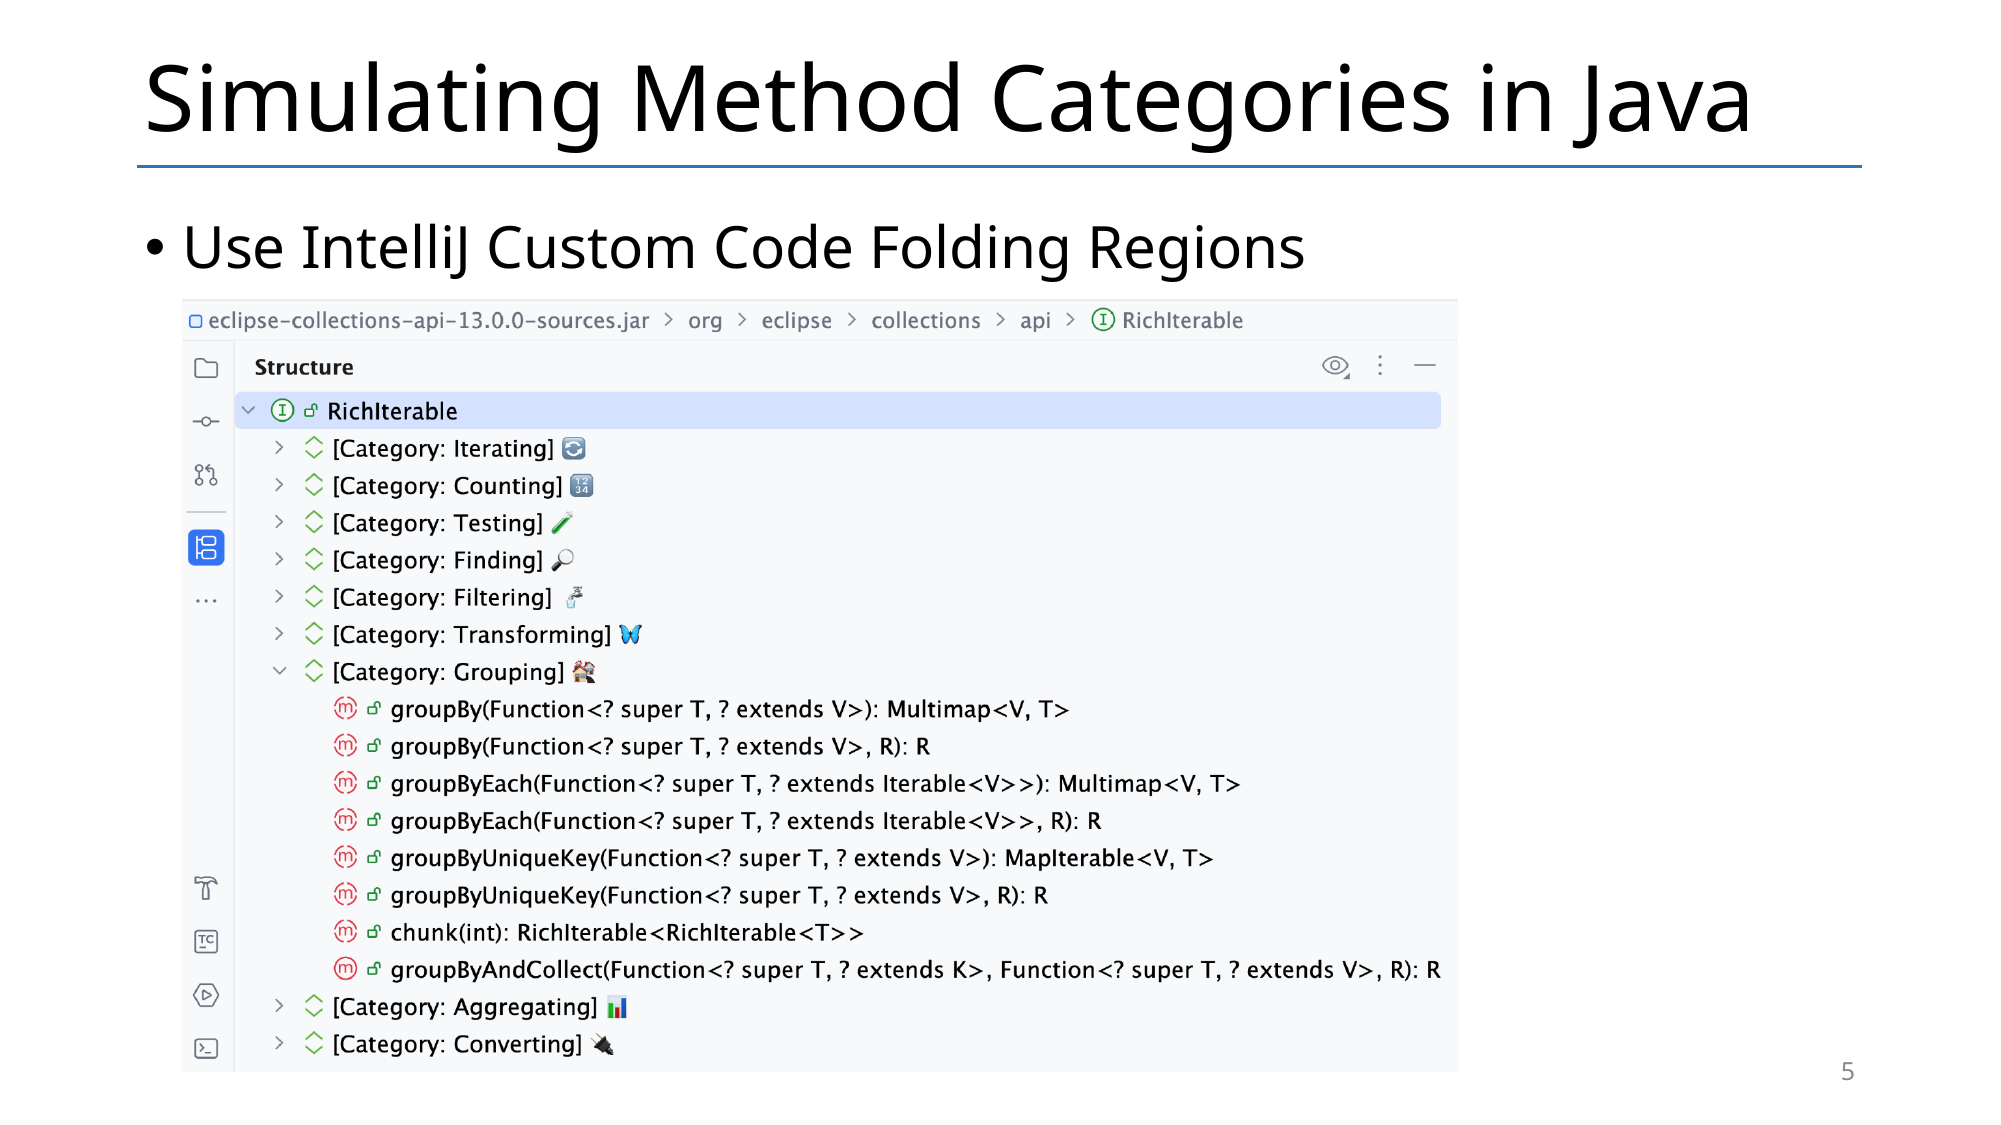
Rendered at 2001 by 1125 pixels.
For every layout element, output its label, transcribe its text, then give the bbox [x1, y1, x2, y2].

slide_number 5 [1817, 1050, 1863, 1096]
list Use IntelliJ Custom Code Folding Regions [136, 210, 1863, 1014]
title Simulating Method Categories in Java [136, 36, 1863, 168]
picture [182, 299, 1459, 1073]
